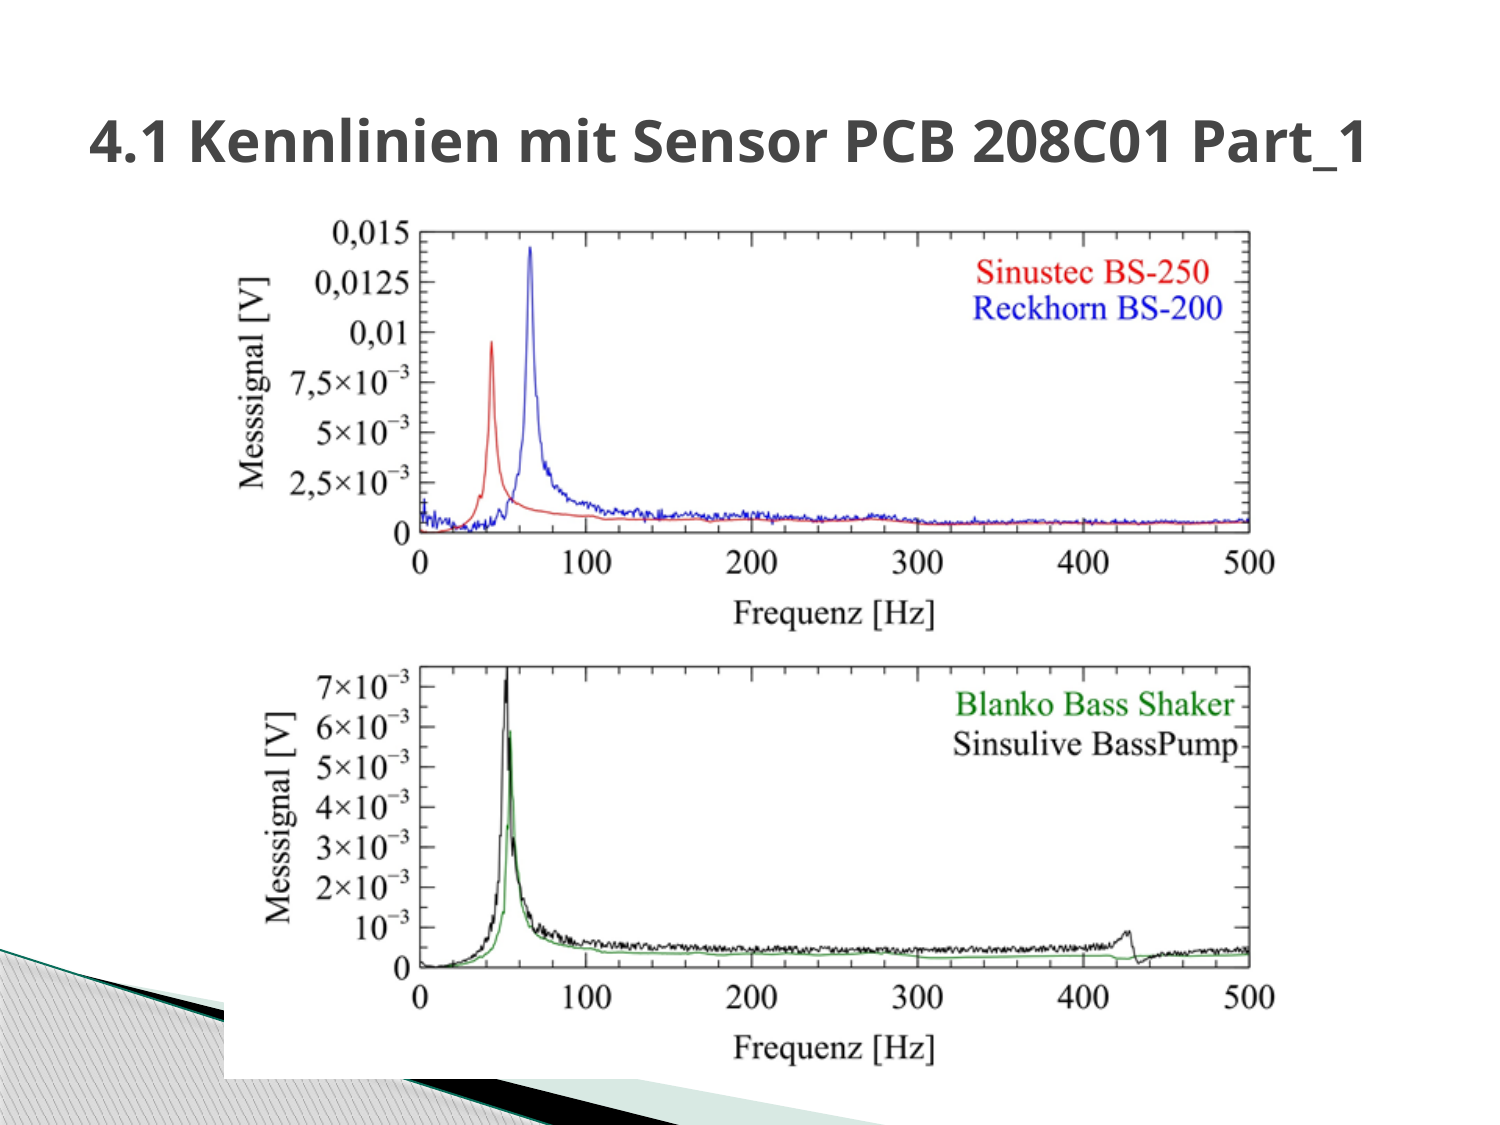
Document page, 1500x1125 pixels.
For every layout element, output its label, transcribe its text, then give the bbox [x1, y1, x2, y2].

title 4.1 Kennlinien mit Sensor PCB 208C01 Part_1 [75, 45, 1425, 233]
picture [223, 207, 1276, 1079]
